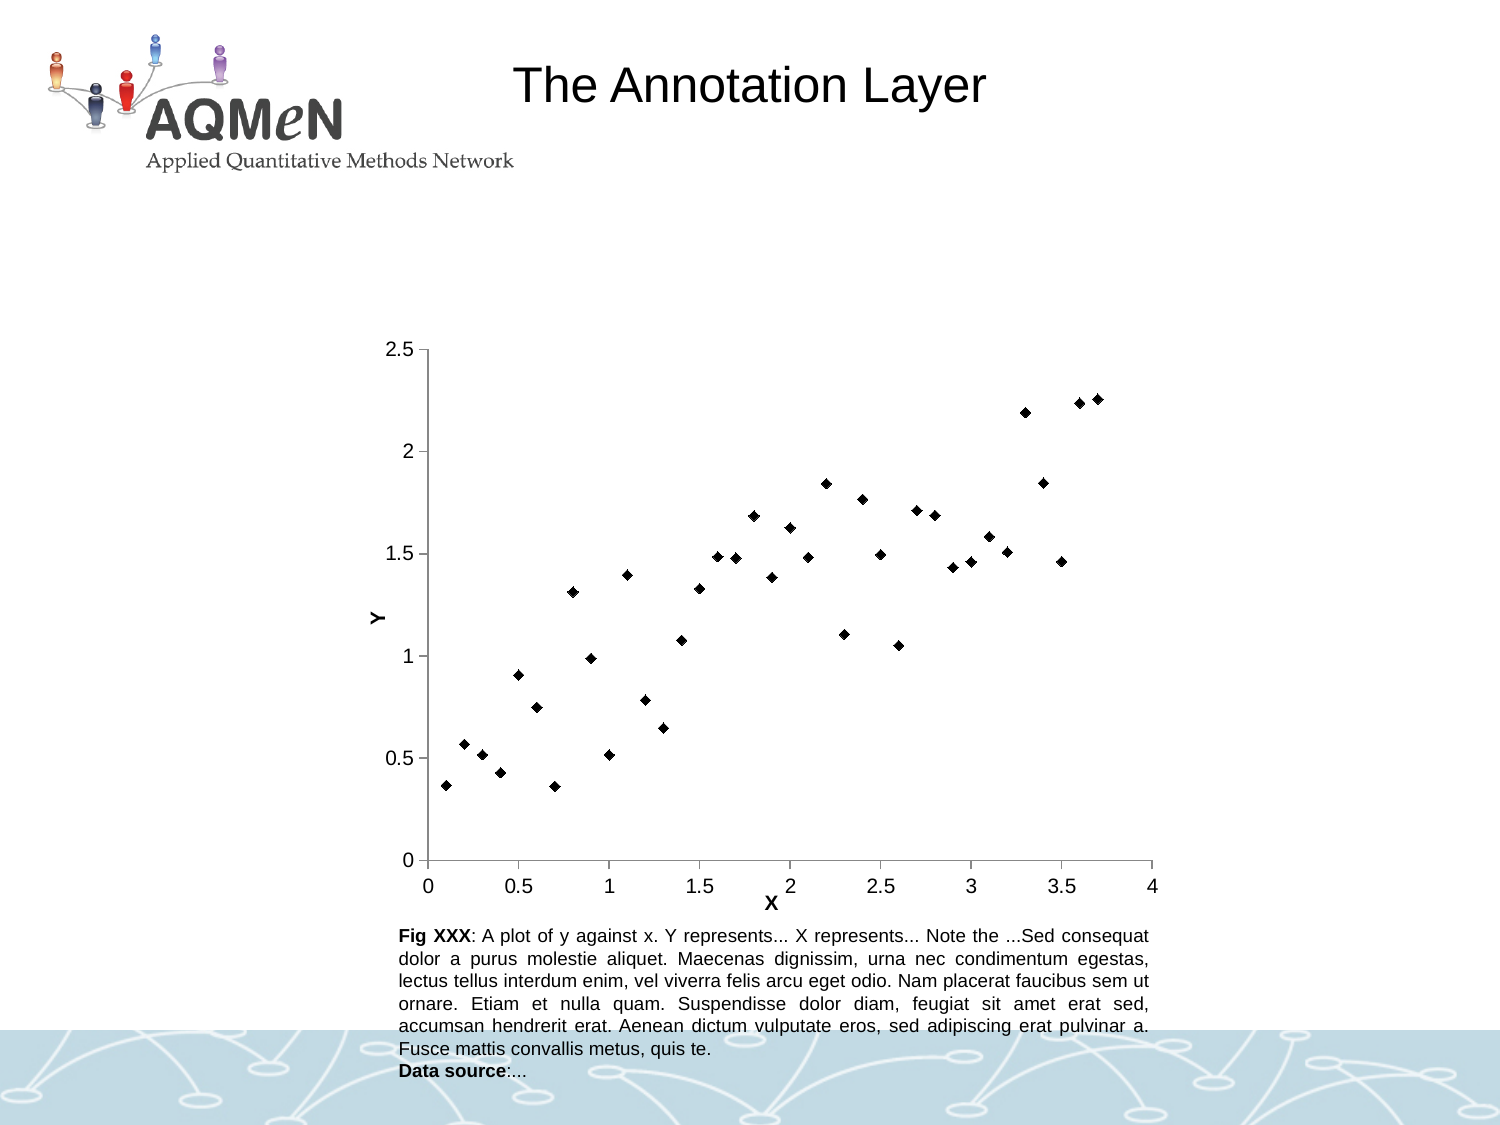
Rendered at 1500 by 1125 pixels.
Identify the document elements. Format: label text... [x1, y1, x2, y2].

text_box Fig XXX: A plot of y against x. Y represents... X represents... Note the ...Sed consequat dolor a purus molestie aliquet. Maecenas dignissim, urna nec condimentum egestas, lectus tellus interdum enim, vel viverra felis arcu eget odio. Nam placerat faucibus sem ut ornare. Etiam et nulla quam. Suspendisse dolor diam, feugiat sit amet erat sed, accumsan hendrerit erat. Aenean dictum vulputate eros, sed adipiscing erat pulvinar a. Fusce mattis convallis metus, quis te. Data source:... [383, 931, 1164, 1112]
picture [0, 1030, 1500, 1125]
picture [47, 34, 514, 173]
chart [359, 326, 1181, 922]
title The Annotation Layer [75, 45, 1425, 233]
